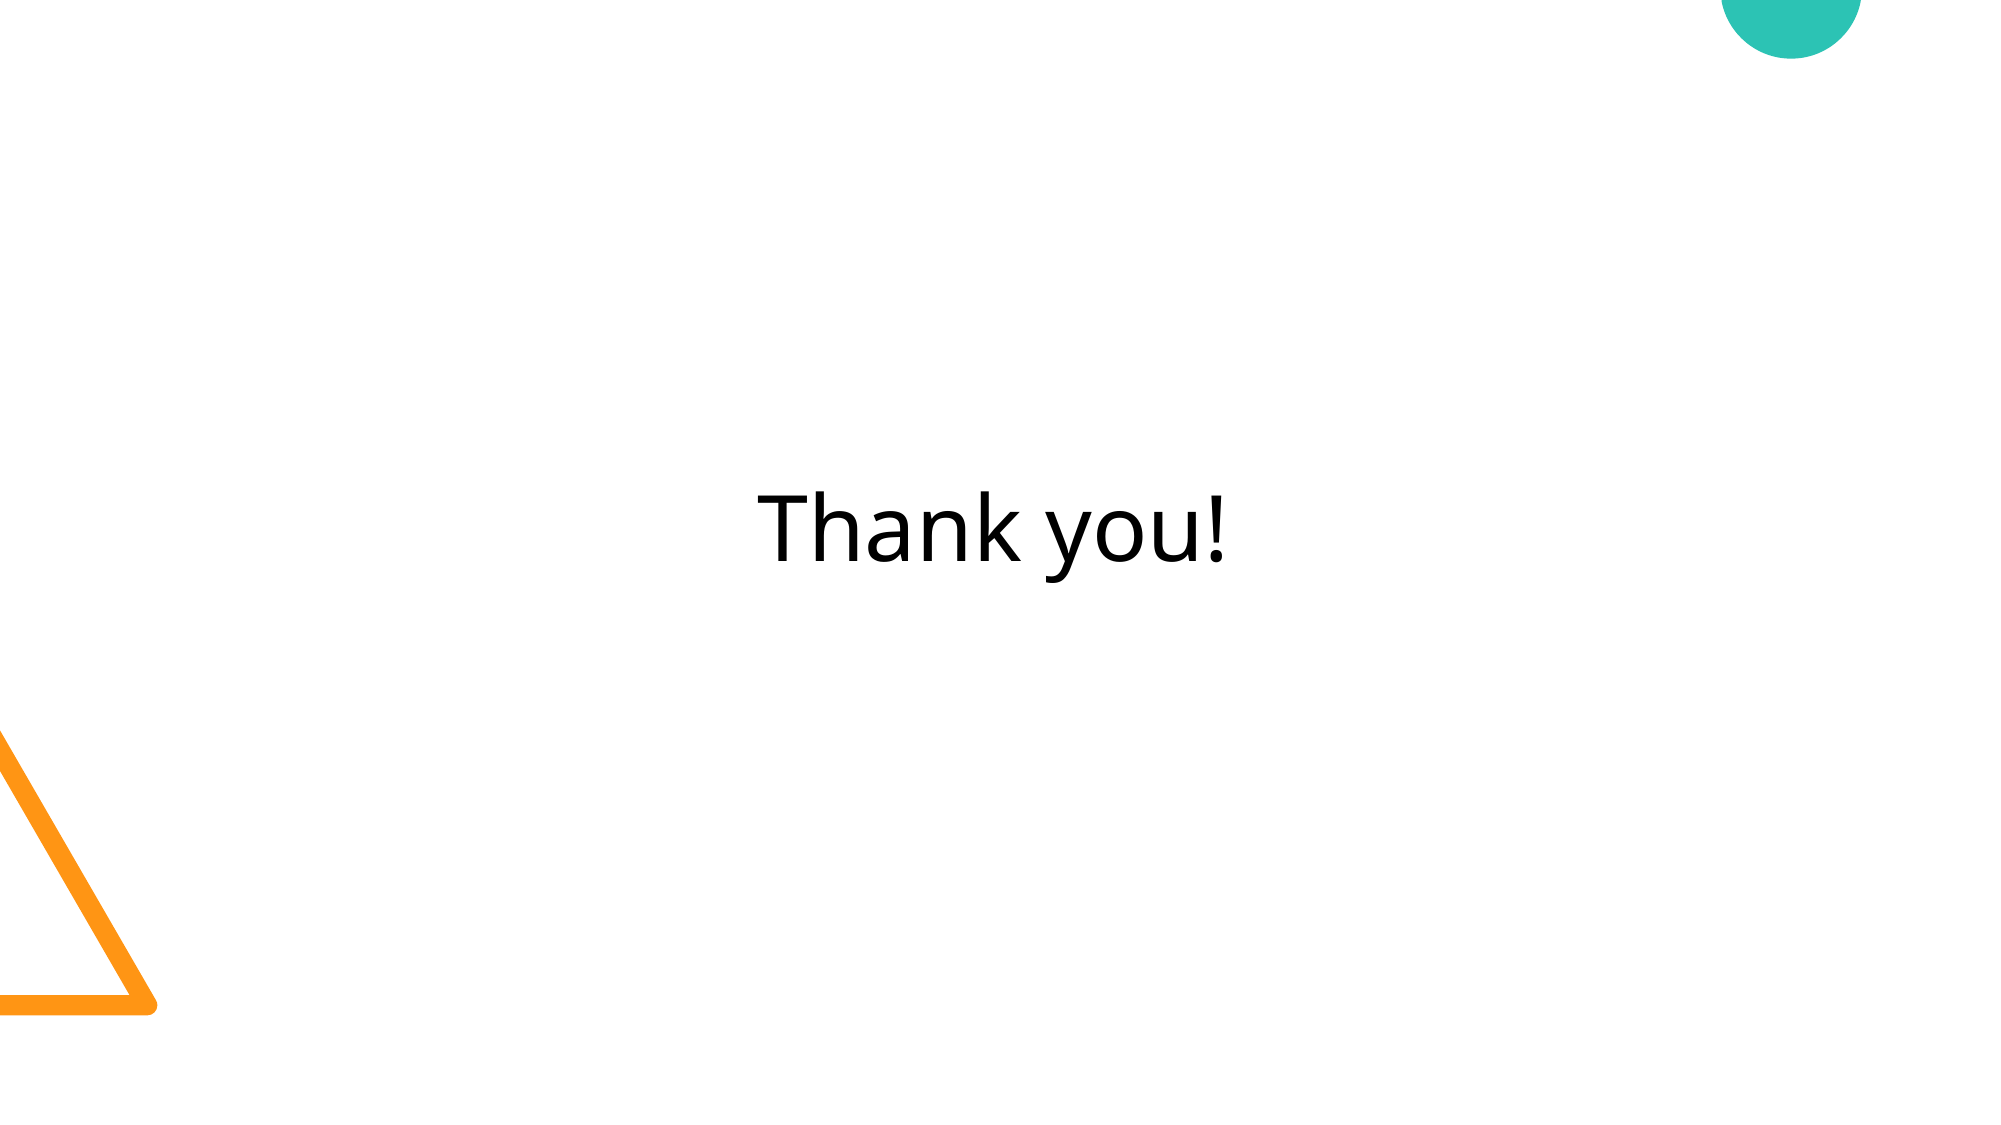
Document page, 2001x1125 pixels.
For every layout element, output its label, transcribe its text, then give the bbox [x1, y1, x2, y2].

title Thank you! [742, 423, 2000, 641]
